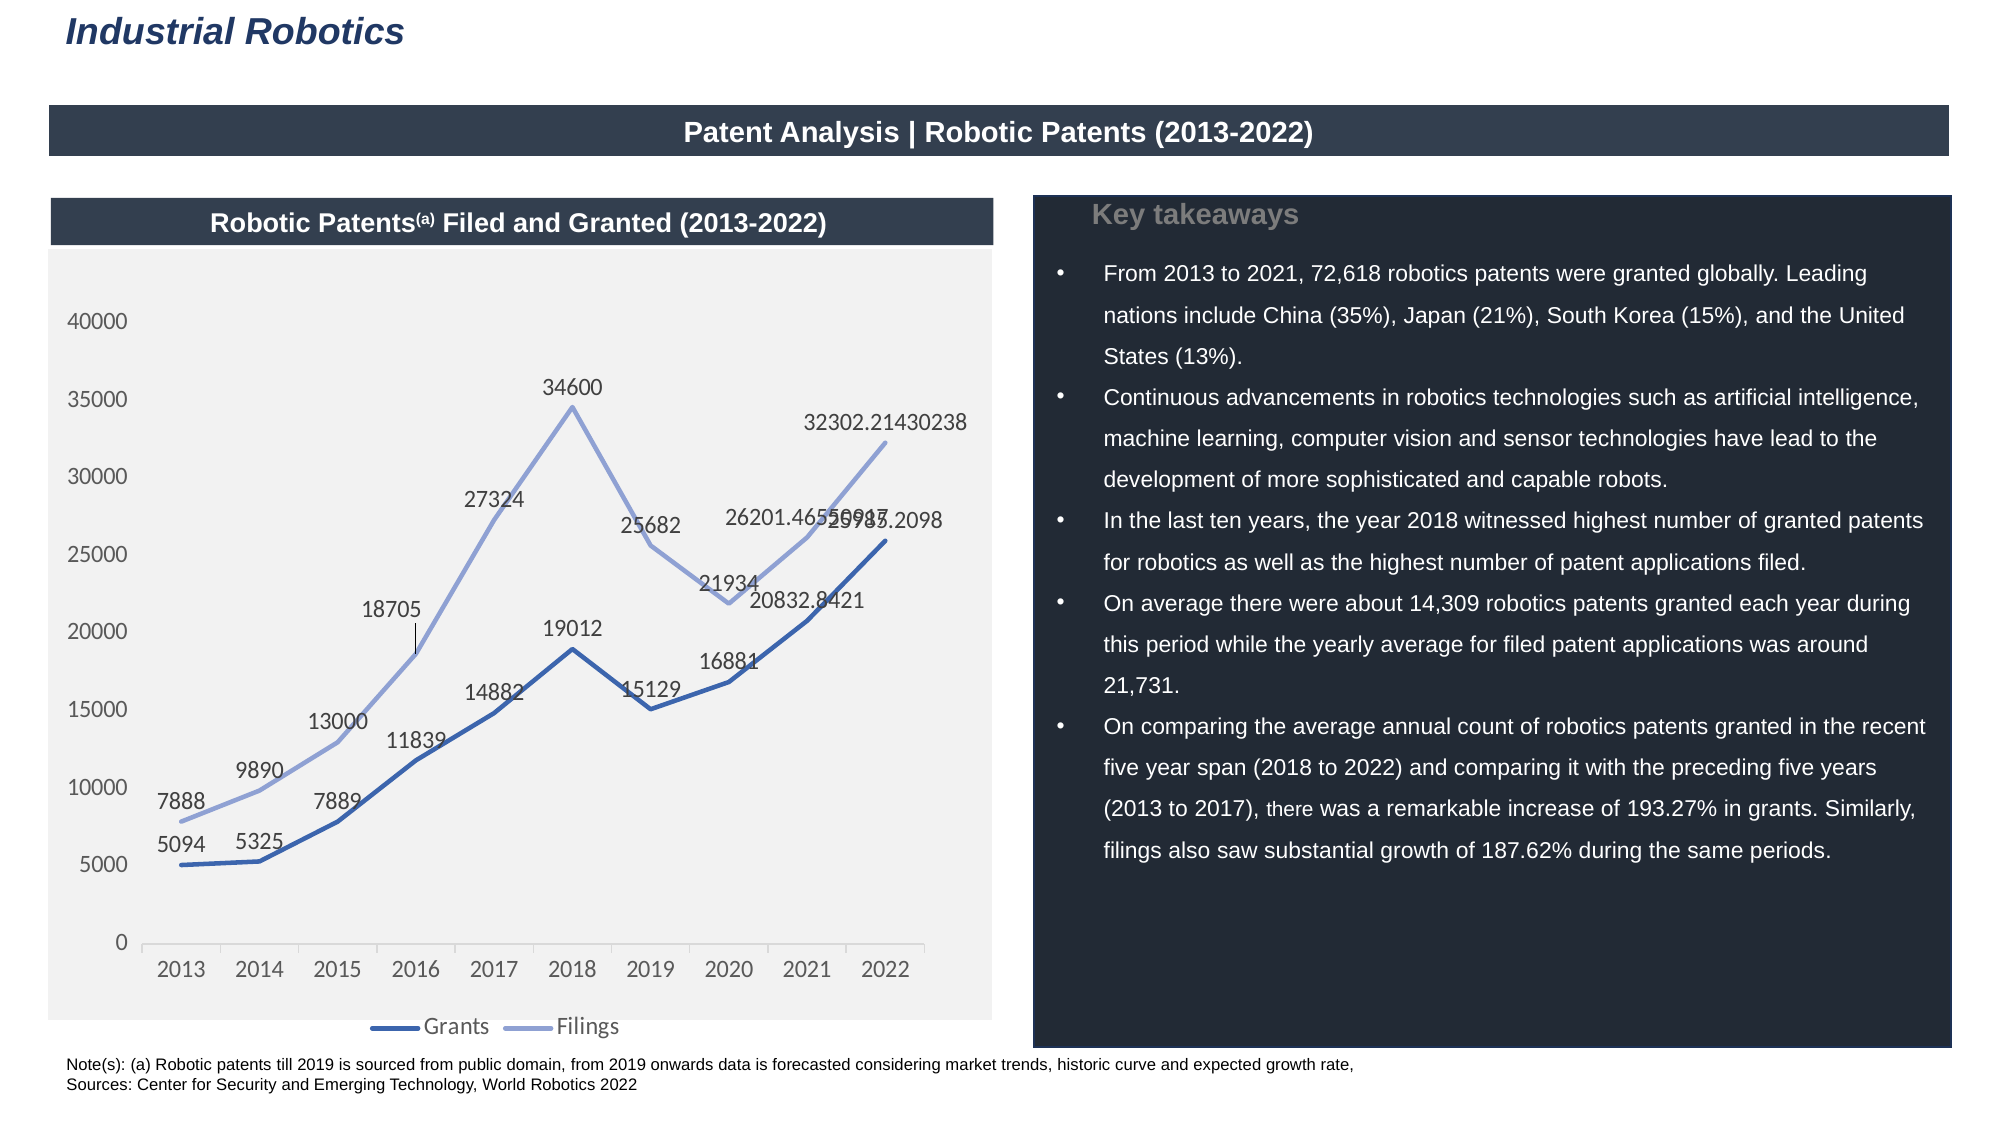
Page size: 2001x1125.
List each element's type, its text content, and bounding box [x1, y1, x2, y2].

text_box Key takeaways [1077, 187, 1929, 210]
text_box [48, 249, 992, 1020]
text_box Industrial Robotics [50, 0, 525, 105]
text_box Note(s): (a) Robotic patents till 2019 is sourced from public domain, from 2019 onwards data is forecasted considering market trends, historic curve and expected growth rate, Sources: Center for Security and Emerging Technology, World Robotics 2022 [51, 1046, 1999, 1102]
text_box From 2013 to 2021, 72,618 robotics patents were granted globally. Leading nations include China (35%), Japan (21%), South Korea (15%), and the United States (13%). Continuous advancements in robotics technologies such as artificial intelligence, machine learning, computer vision and sensor technologies have lead to the development of more sophisticated and capable robots. In the last ten years, the year 2018 witnessed highest number of granted patents for robotics as well as the highest number of patent applications filed. On average there were about 14,309 robotics patents granted each year during this period while the yearly average for filed patent applications was around 21,731. On comparing the average annual count of robotics patents granted in the recent five year span (2018 to 2022) and comparing it with the preceding five years (2013 to 2017), there was a remarkable increase of 193.27% in grants. Similarly, filings also saw substantial growth of 187.62% during the same periods. [1041, 210, 1945, 919]
chart [49, 295, 969, 1047]
text_box Robotic Patents(a) Filed and Granted (2013-2022) [50, 197, 994, 246]
text_box [1033, 195, 1952, 1046]
text_box Patent Analysis | Robotic Patents (2013-2022) [49, 105, 1949, 156]
